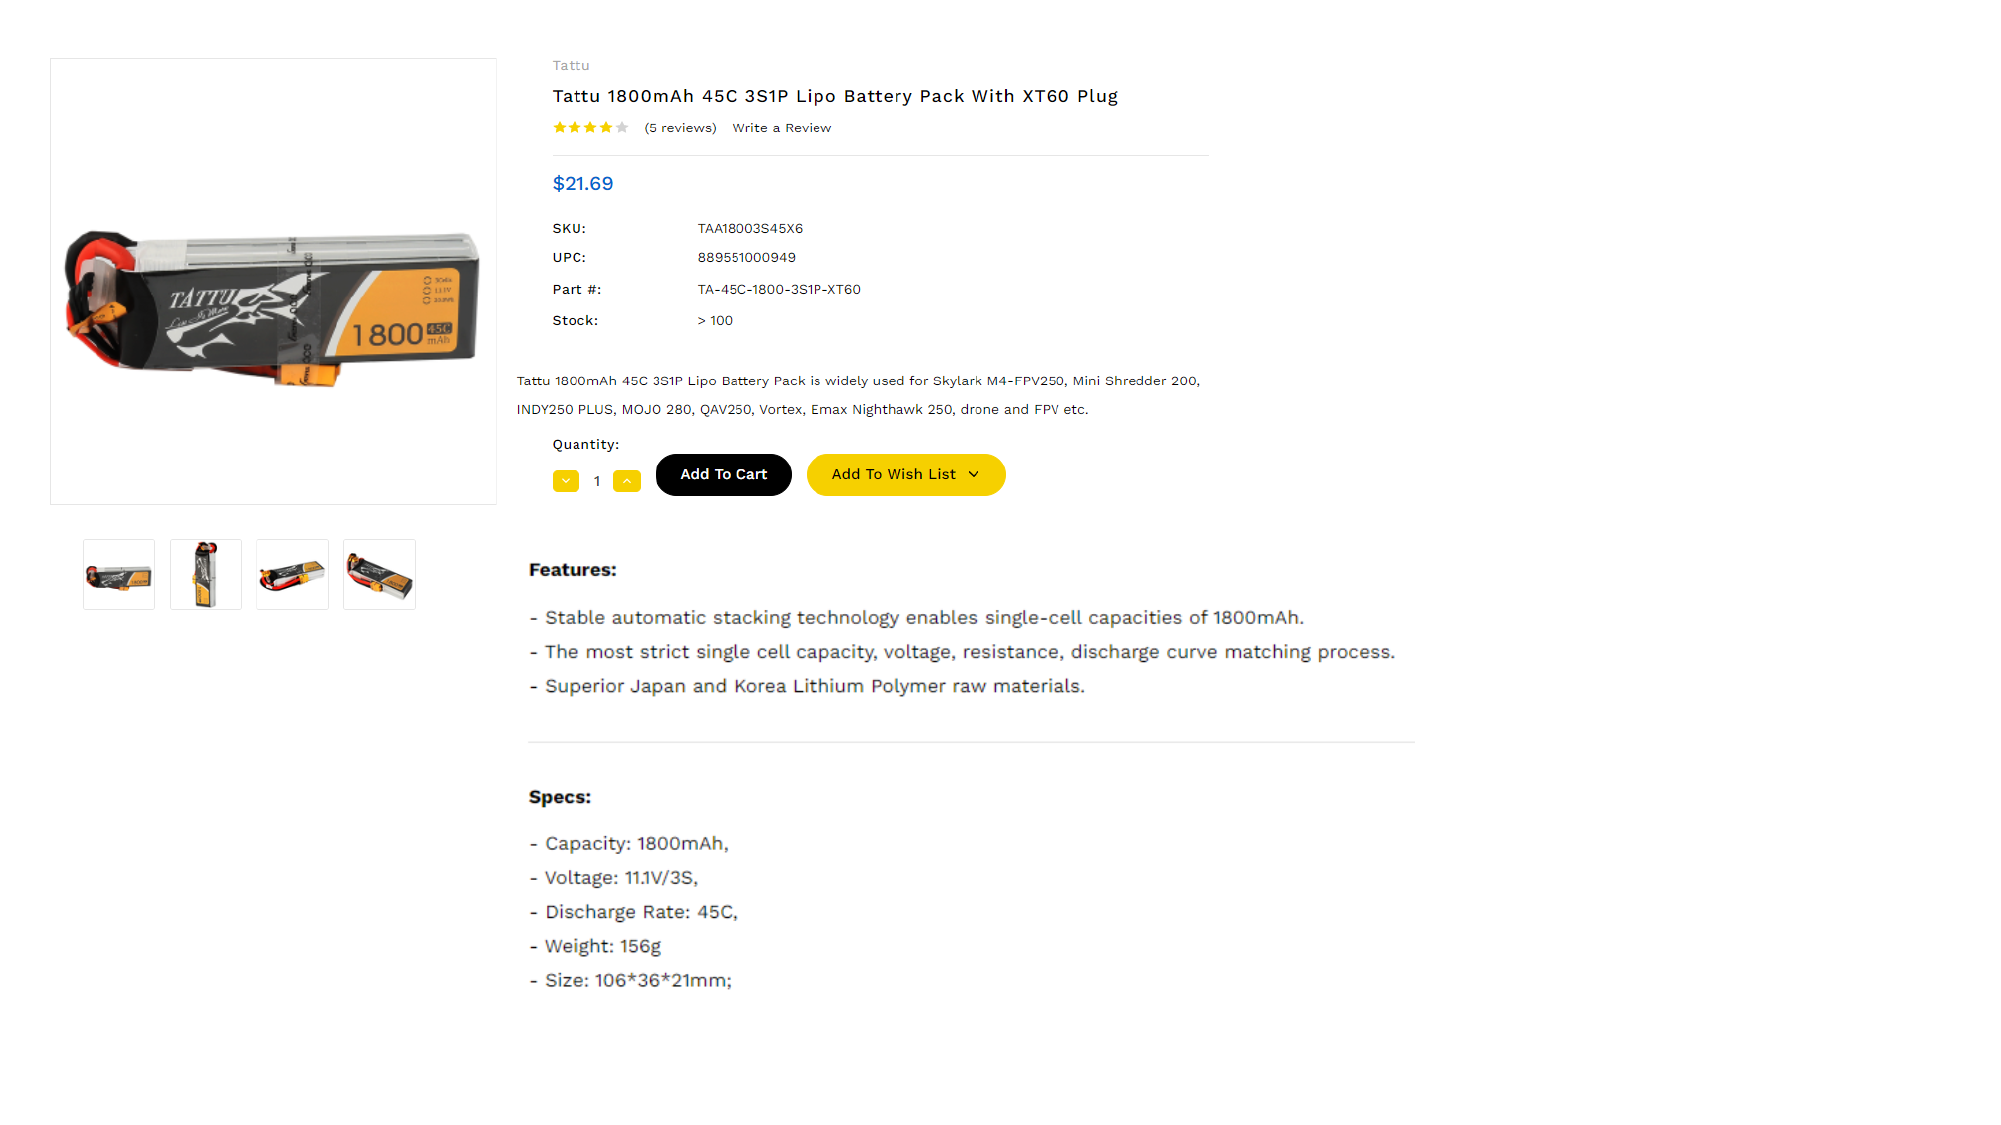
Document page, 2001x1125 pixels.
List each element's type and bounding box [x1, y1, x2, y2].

picture [17, 43, 1415, 1010]
